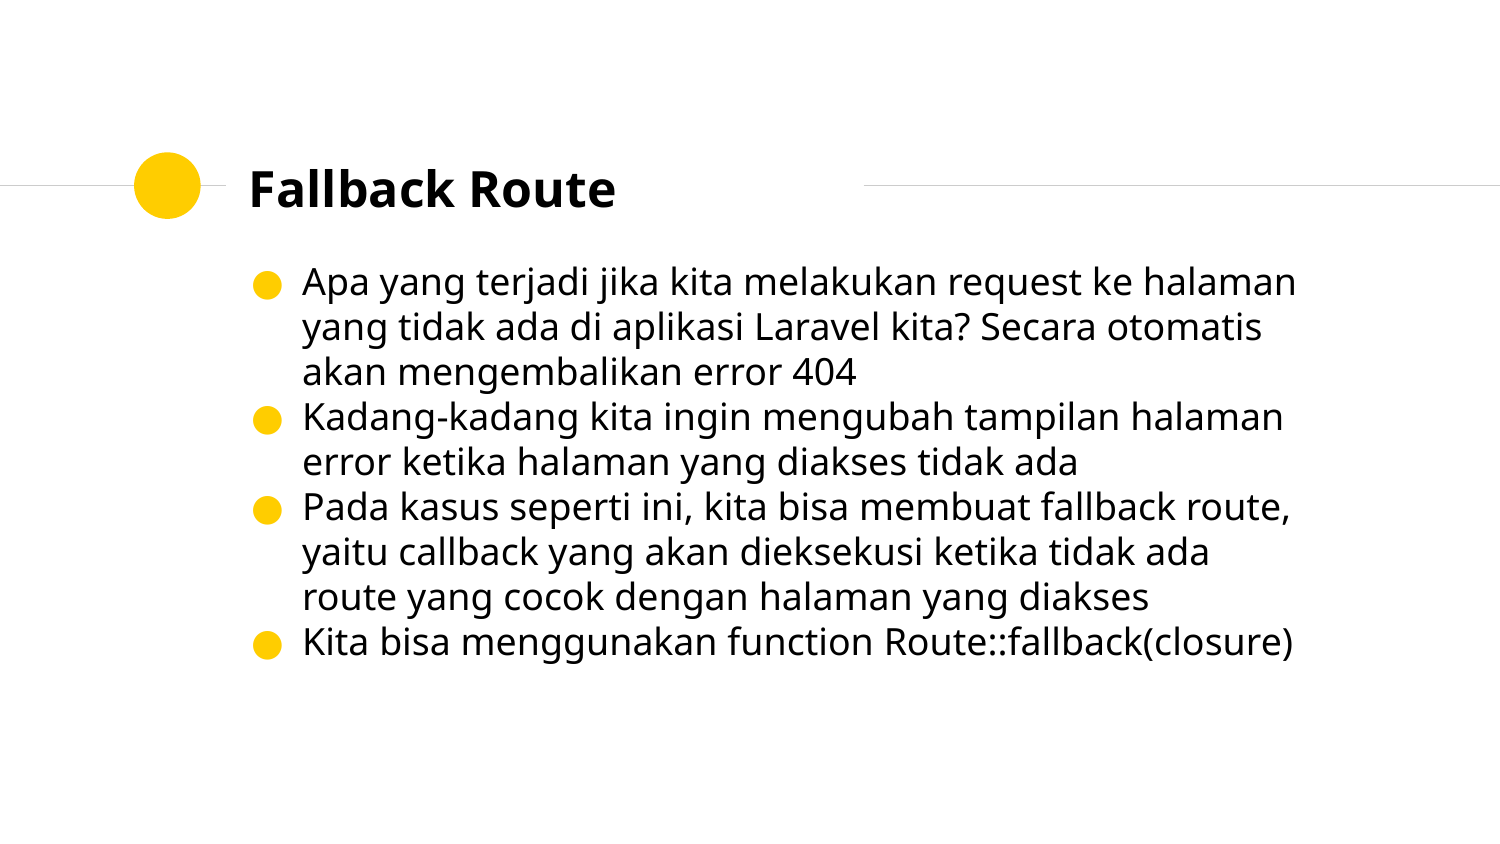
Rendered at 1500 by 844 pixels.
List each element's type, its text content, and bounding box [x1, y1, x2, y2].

list Apa yang terjadi jika kita melakukan request ke halaman yang tidak ada di aplikasi Laravel kita? Secara otomatis akan mengembalikan error 404 Kadang-kadang kita ingin mengubah tampilan halaman error ketika halaman yang diakses tidak ada Pada kasus seperti ini, kita bisa membuat fallback route, yaitu callback yang akan dieksekusi ketika tidak ada route yang cocok dengan halaman yang diakses Kita bisa menggunakan function Route::fallback(closure) [212, 243, 1330, 754]
title Fallback Route [233, 142, 871, 215]
